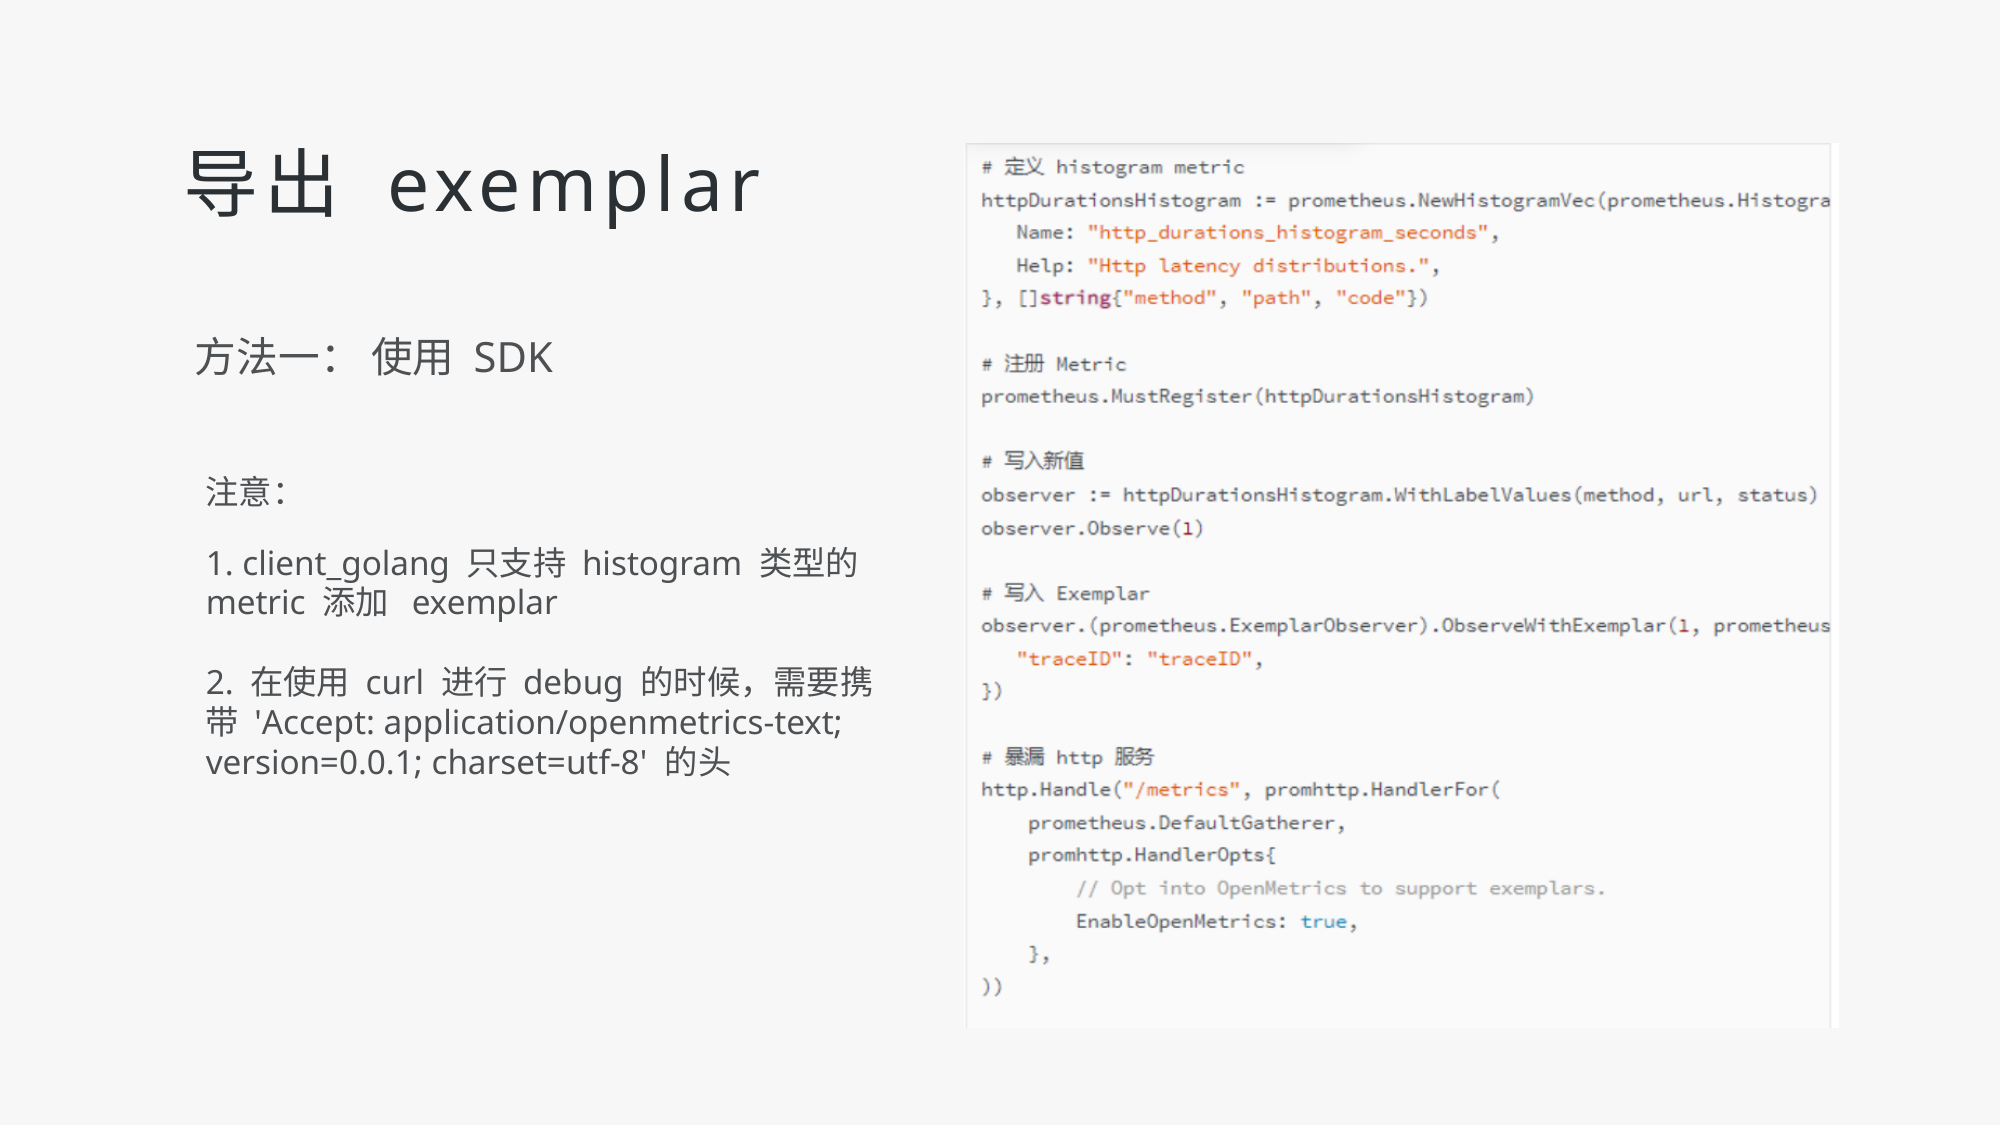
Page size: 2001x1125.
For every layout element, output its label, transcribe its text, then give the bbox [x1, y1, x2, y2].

text_box 方法一： 使用 SDK [179, 310, 610, 507]
title 导出 exemplar [168, 71, 1488, 235]
picture [964, 143, 1839, 1028]
text_box 注意： 1. client_golang 只支持 histogram 类型的 metric 添加 exemplar 2. 在使用 curl 进行 debug 的时候，需要携带 'Accept: application/openmetrics-text; version=0.0.1; charset=utf-8' 的头 [190, 464, 900, 819]
